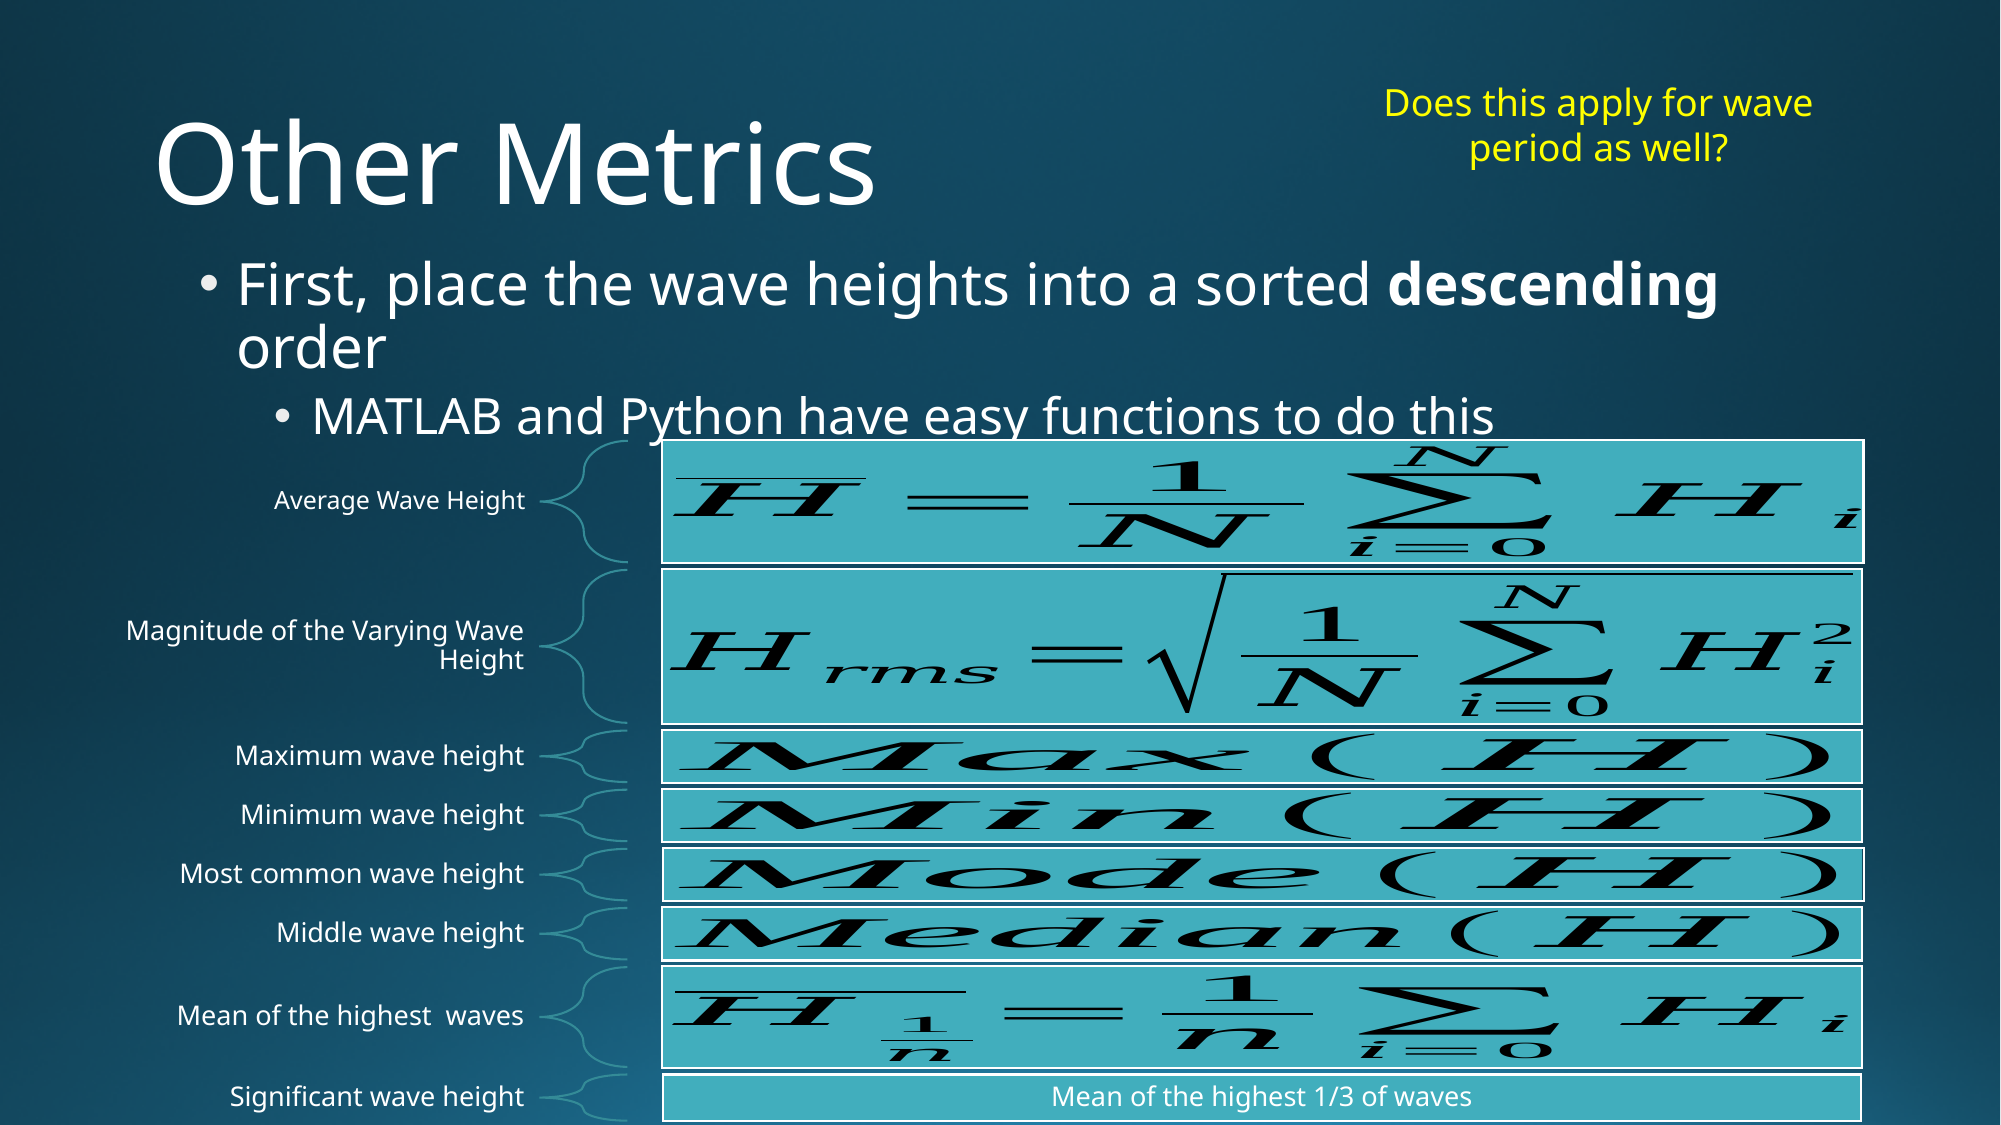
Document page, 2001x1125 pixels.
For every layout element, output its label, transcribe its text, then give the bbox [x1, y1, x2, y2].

text_box Does this apply for wave period as well? [1327, 71, 1870, 177]
title Other Metrics [137, 59, 1863, 278]
list First, place the wave heights into a sorted descending order MATLAB and Python have easy functions to do this [183, 247, 1863, 962]
picture [0, 0, 2001, 1125]
